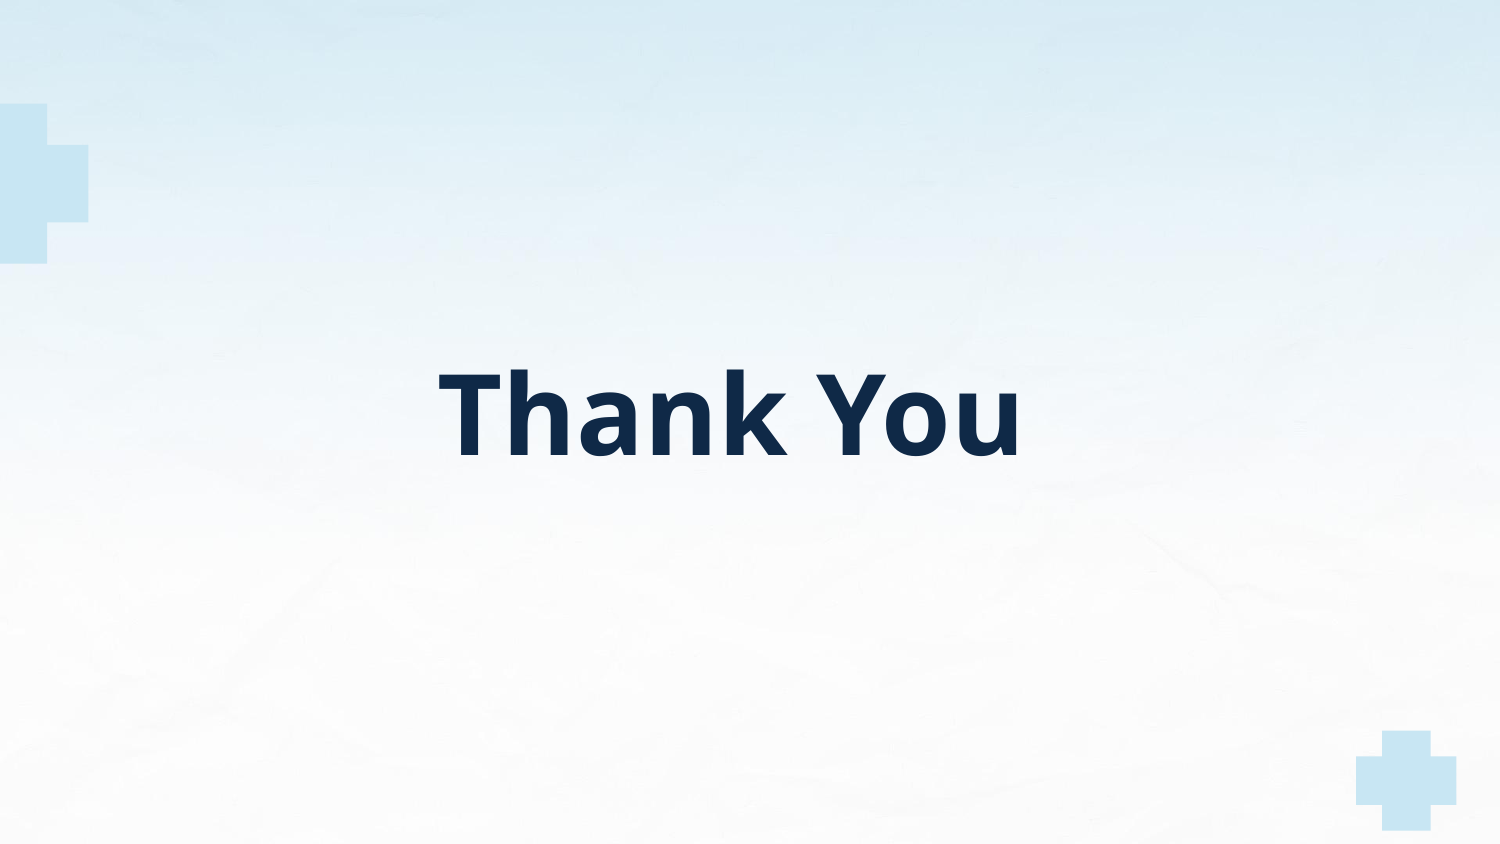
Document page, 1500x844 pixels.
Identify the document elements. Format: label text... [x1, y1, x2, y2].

title Thank You [99, 327, 1364, 422]
picture [0, 0, 1500, 844]
